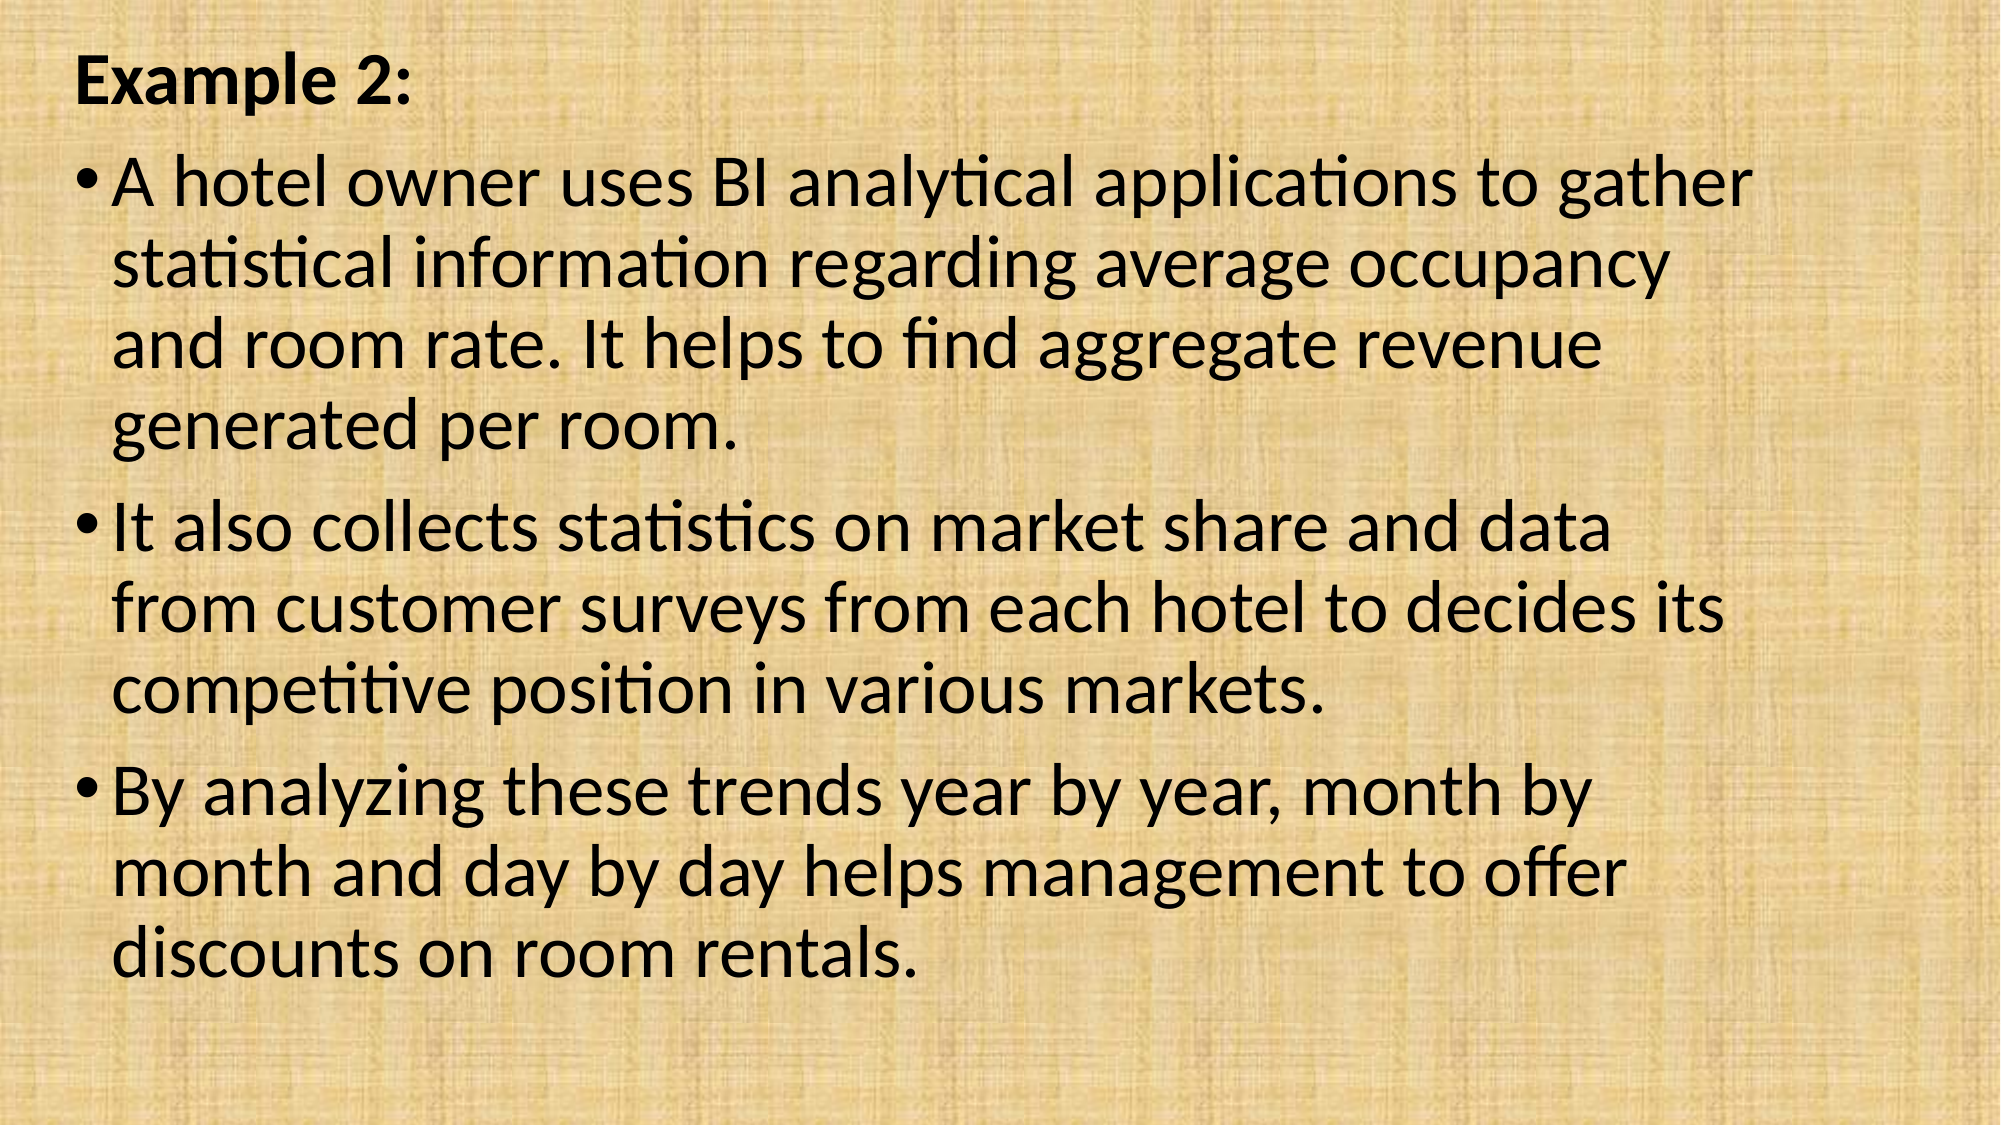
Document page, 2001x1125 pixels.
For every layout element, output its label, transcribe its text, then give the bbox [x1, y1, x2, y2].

list Example 2: A hotel owner uses BI analytical applications to gather statistical information regarding average occupancy and room rate. It helps to find aggregate revenue generated per room. It also collects statistics on market share and data from customer surveys from each hotel to decides its competitive position in various markets. By analyzing these trends year by year, month by month and day by day helps management to offer discounts on room rentals. [59, 32, 1785, 1018]
picture [0, 0, 2001, 1125]
